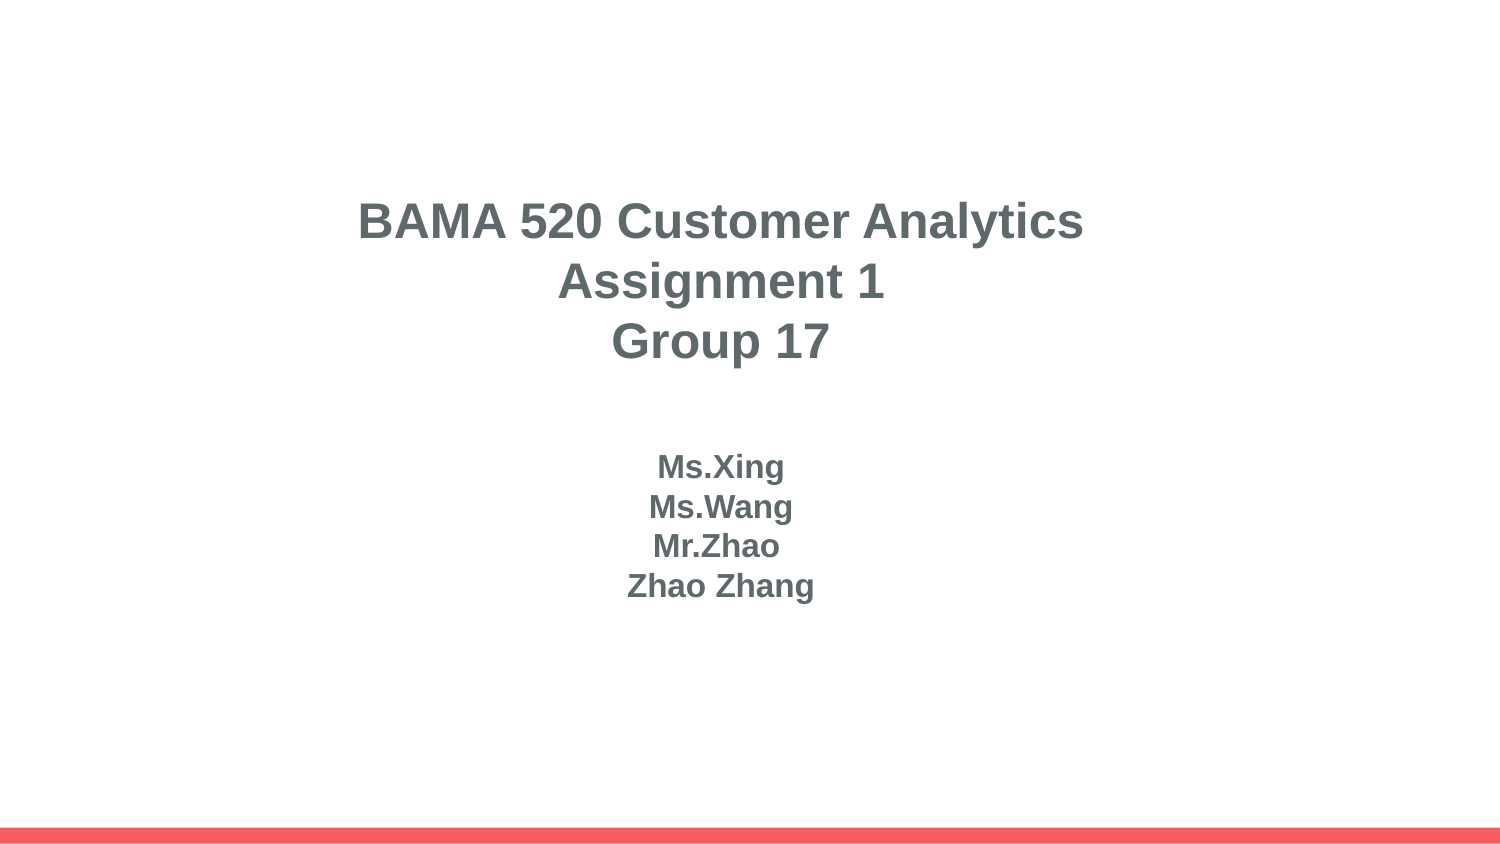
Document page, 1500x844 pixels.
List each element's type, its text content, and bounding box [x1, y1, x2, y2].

text_box Ms.Xing Ms.Wang Mr.Zhao Zhao Zhang [473, 409, 969, 620]
text_box BAMA 520 Customer Analytics Assignment 1 Group 17 [315, 99, 1127, 384]
